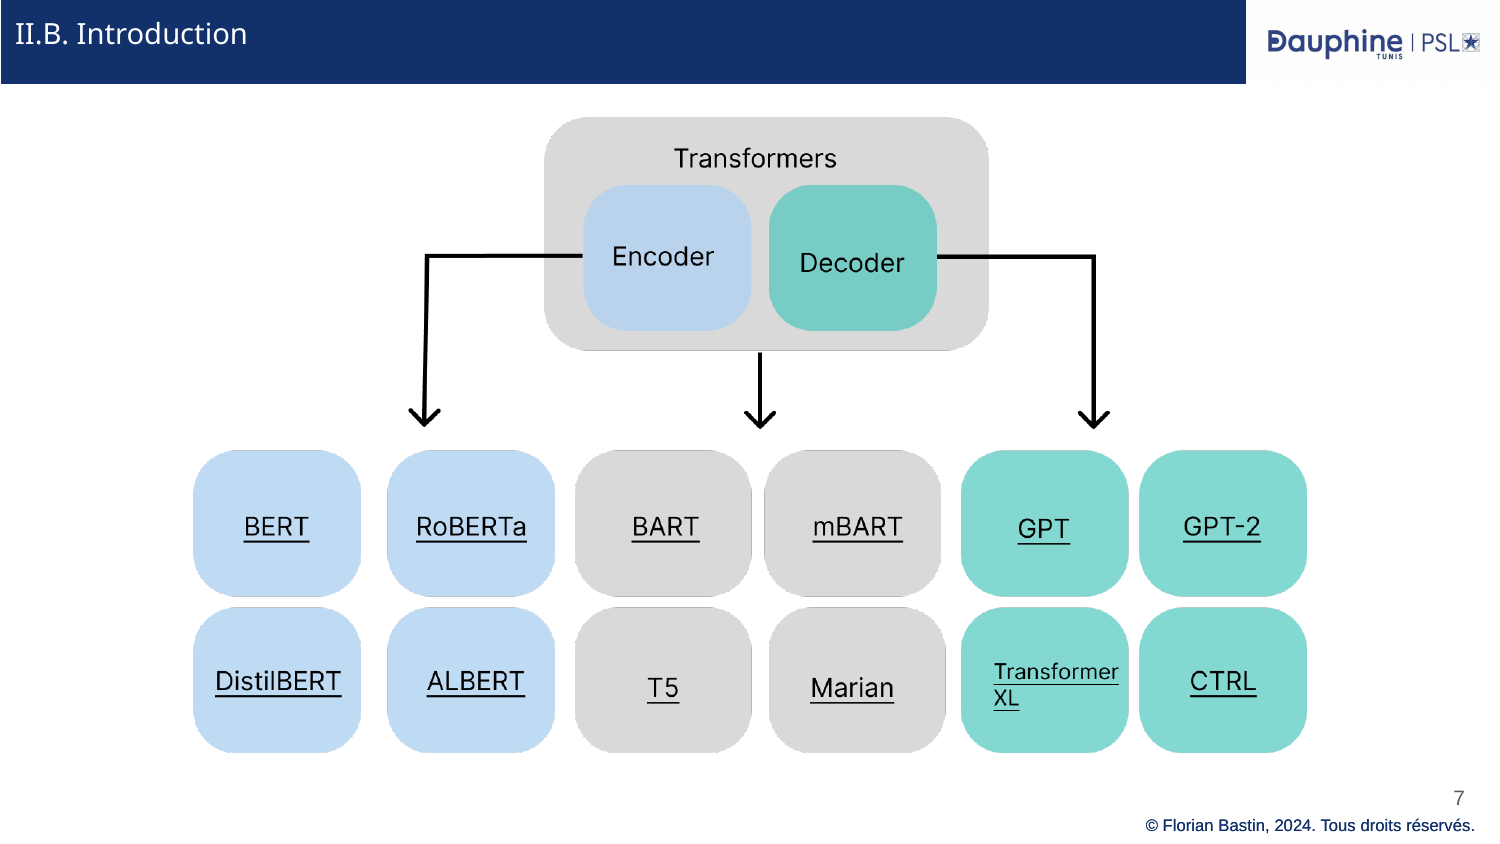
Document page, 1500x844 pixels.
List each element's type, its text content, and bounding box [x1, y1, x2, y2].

title II.B. Introduction [0, 0, 1246, 85]
picture [193, 116, 1307, 753]
picture [1246, 0, 1500, 85]
slide_number ‹#› [1389, 764, 1480, 830]
